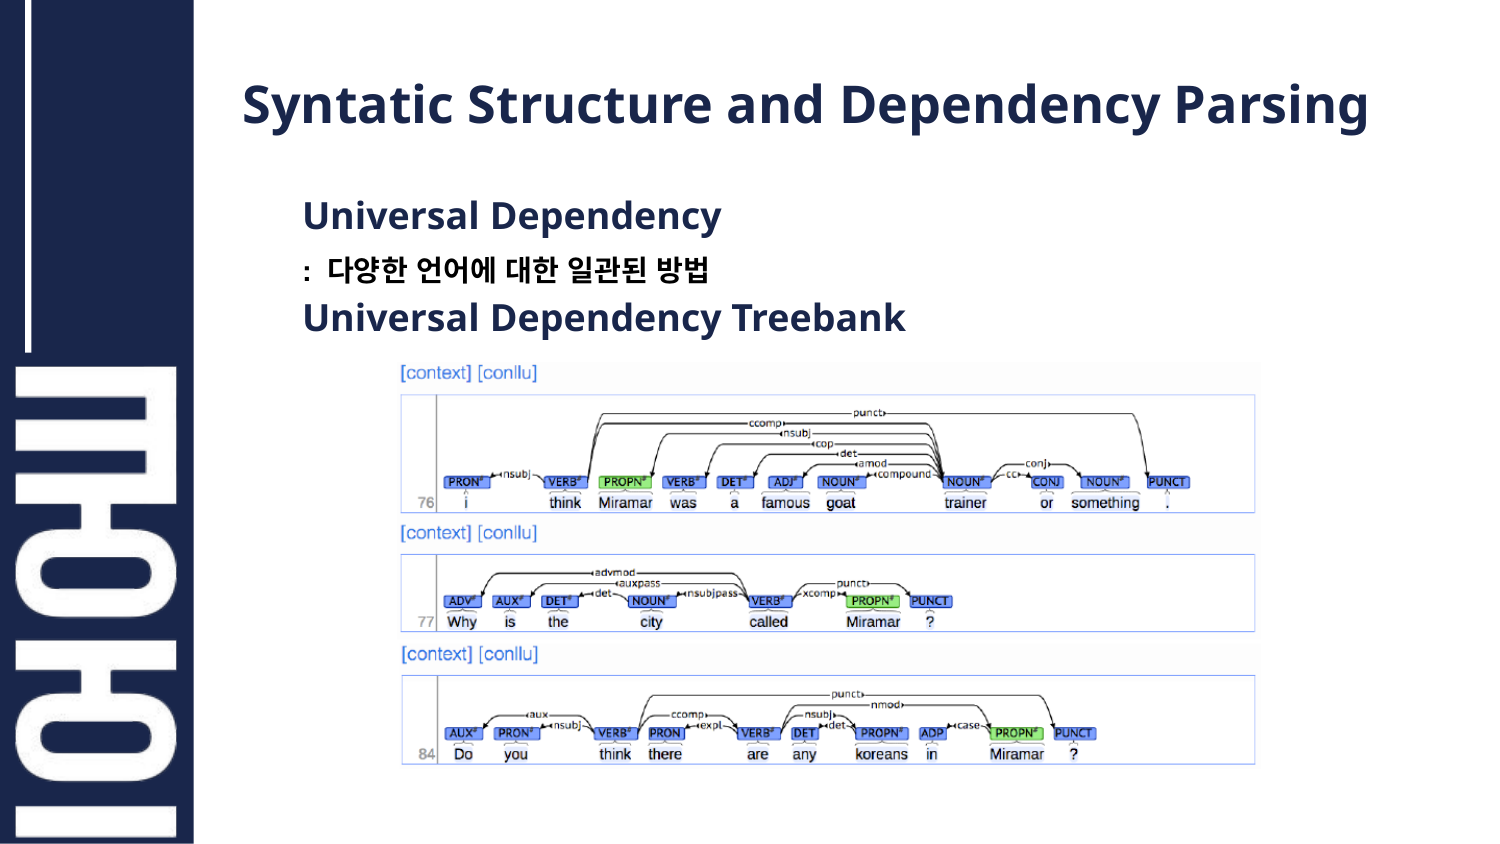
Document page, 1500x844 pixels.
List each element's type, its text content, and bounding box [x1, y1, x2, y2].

picture [384, 362, 1271, 774]
text_box Universal Dependency Treebank [287, 295, 1038, 347]
text_box Universal Dependency [287, 184, 1038, 244]
picture [0, 351, 194, 844]
text_box : 다양한 언어에 대한 일관된 방법 [287, 244, 1038, 295]
text_box Syntatic Structure and Dependency Parsing [240, 50, 1400, 134]
